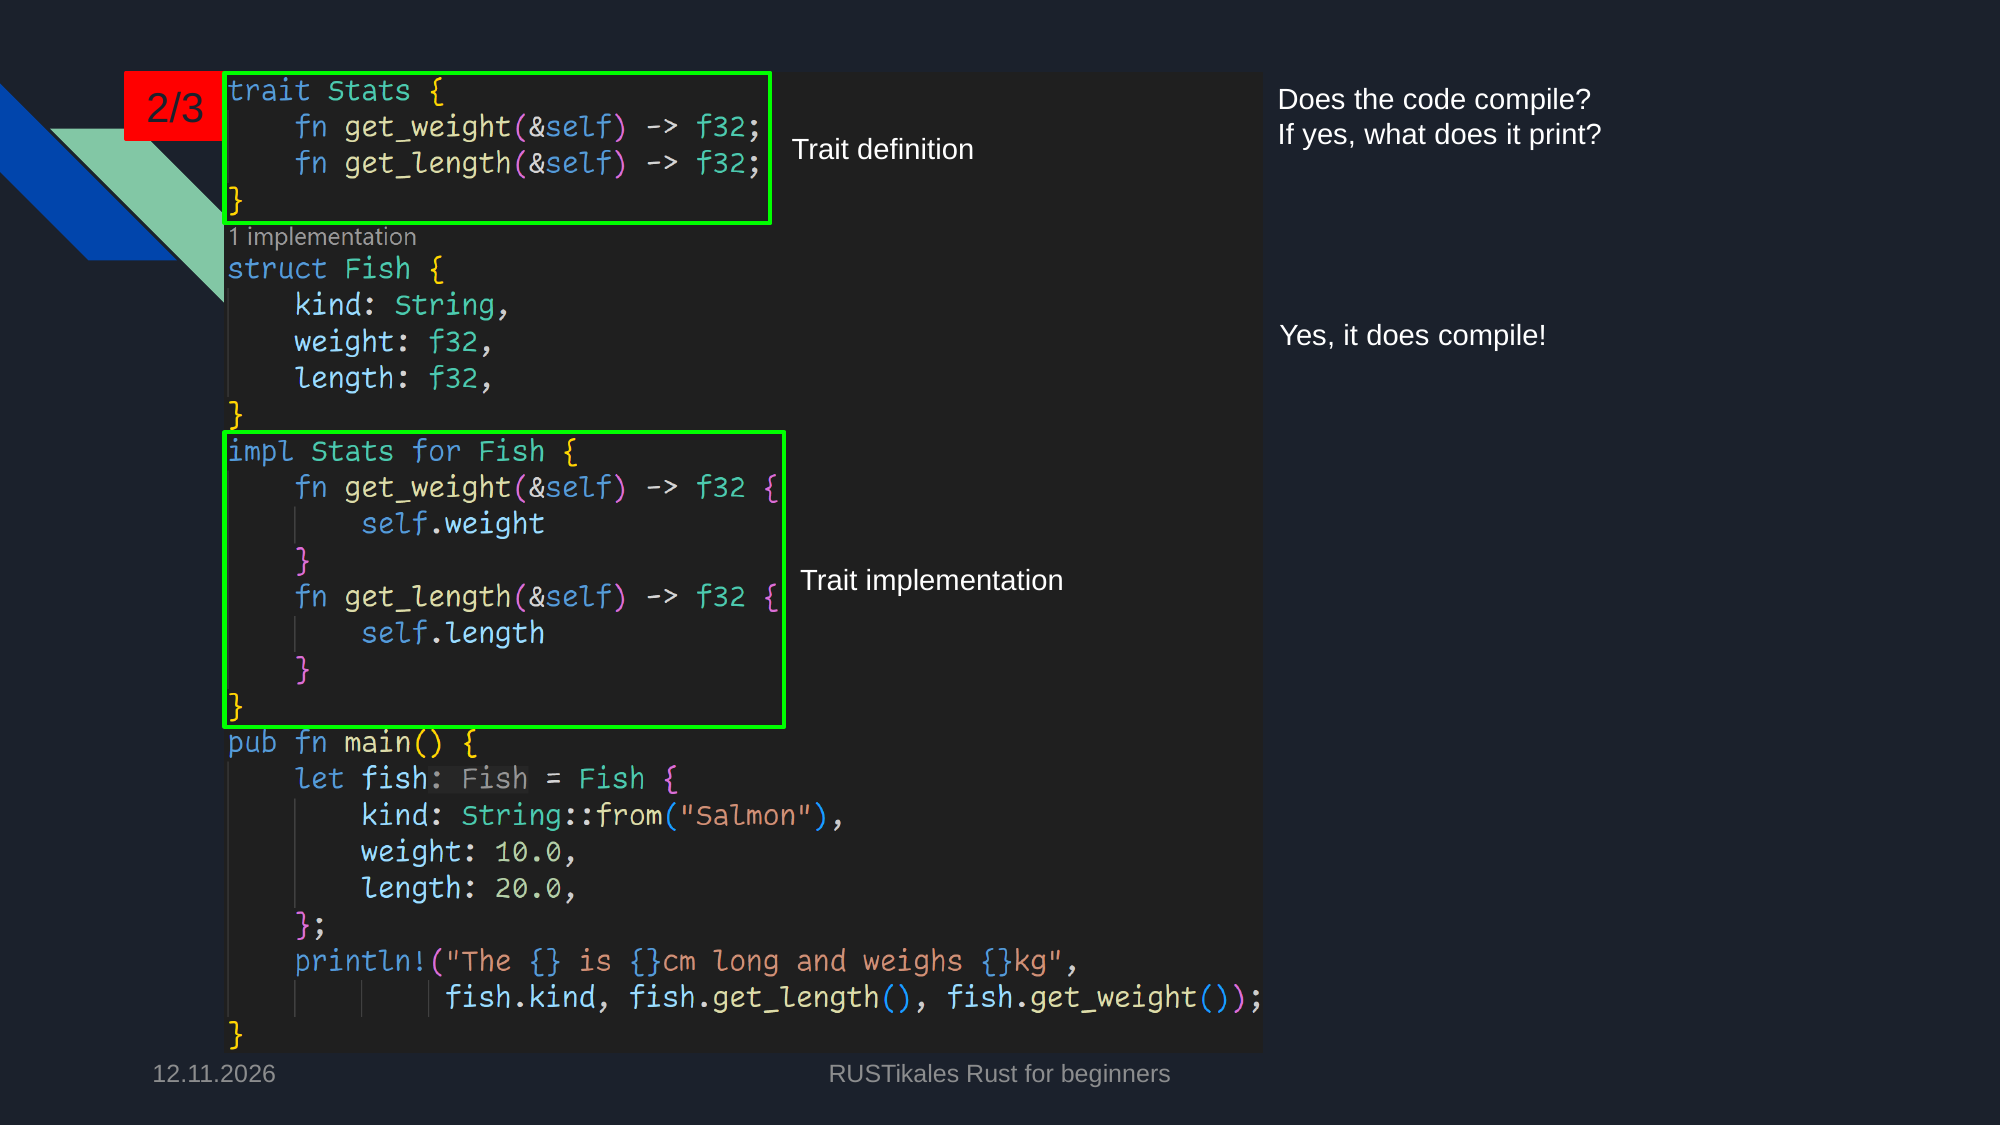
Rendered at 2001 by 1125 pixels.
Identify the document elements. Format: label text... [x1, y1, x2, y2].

text_box 2/3 [124, 71, 222, 141]
footer RUSTikales Rust for beginners [662, 1042, 1338, 1103]
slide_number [137, 1042, 588, 1103]
picture [224, 72, 1263, 1053]
text_box Yes, it does compile! [1268, 308, 1563, 359]
text_box Does the code compile? If yes, what does it print? [1264, 72, 1618, 158]
